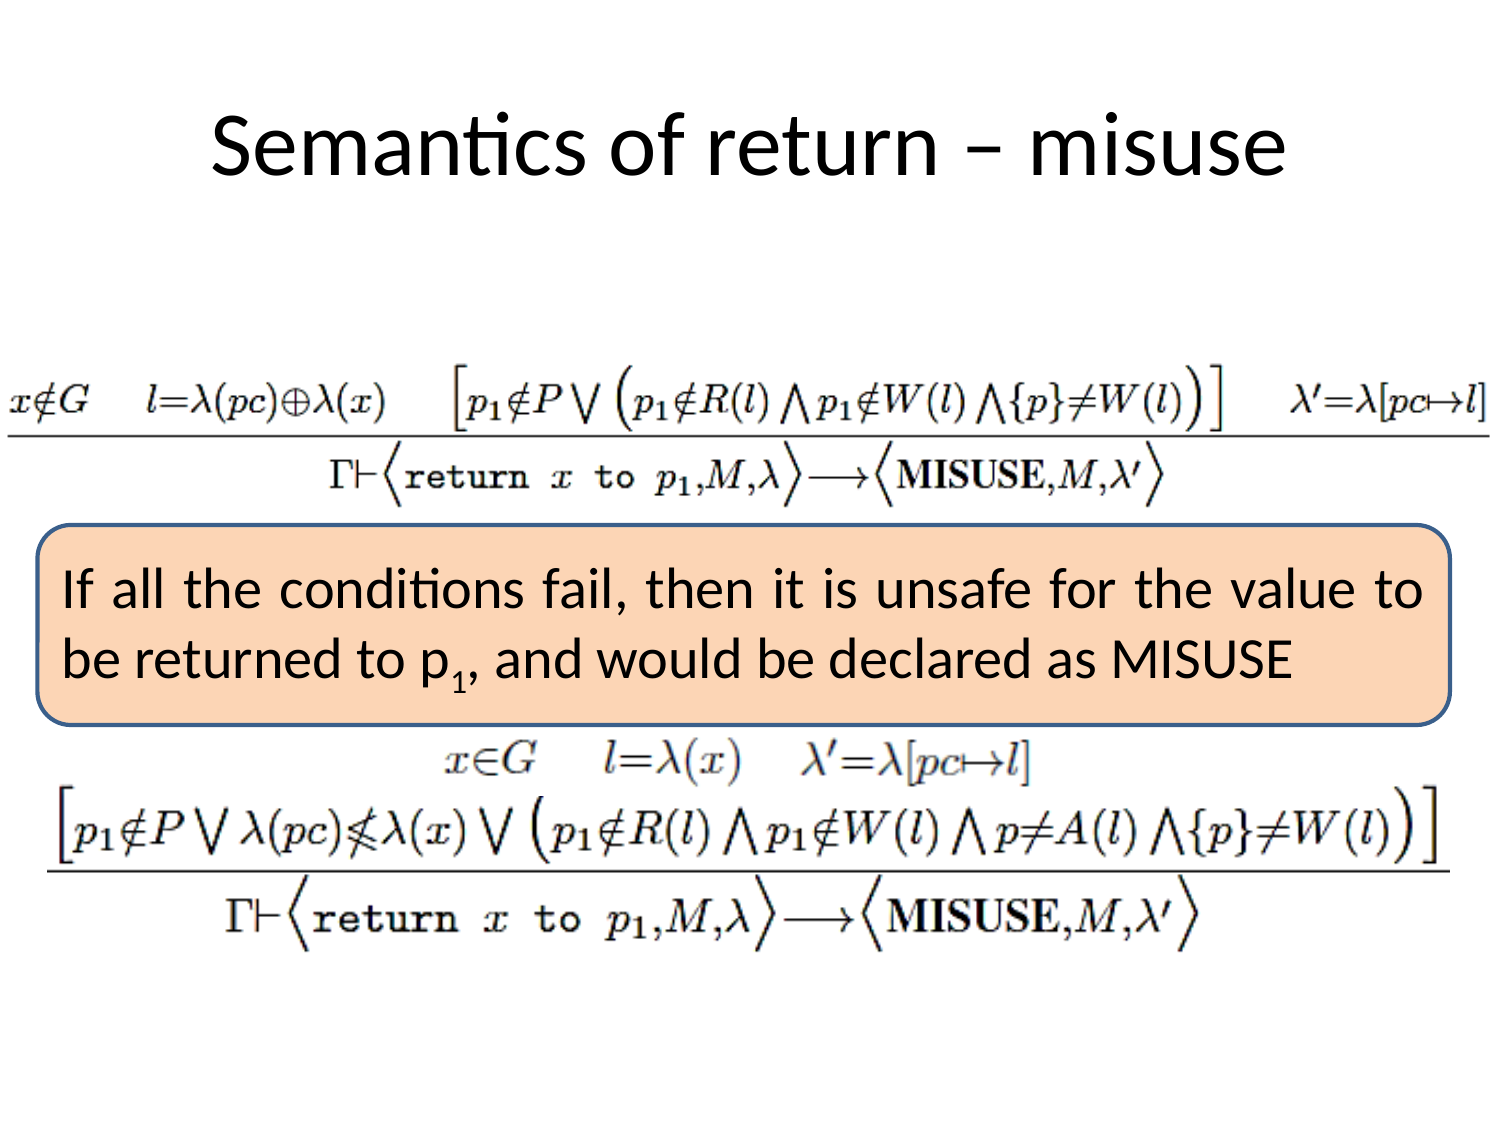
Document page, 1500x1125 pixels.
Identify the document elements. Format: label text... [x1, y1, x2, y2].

picture [0, 362, 1500, 513]
text_box If all the conditions fail, then it is unsafe for the value to be returned to p1, and would be declared as MISUSE [35, 522, 1453, 723]
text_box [47, 724, 1451, 961]
title Semantics of return – misuse [75, 45, 1425, 233]
